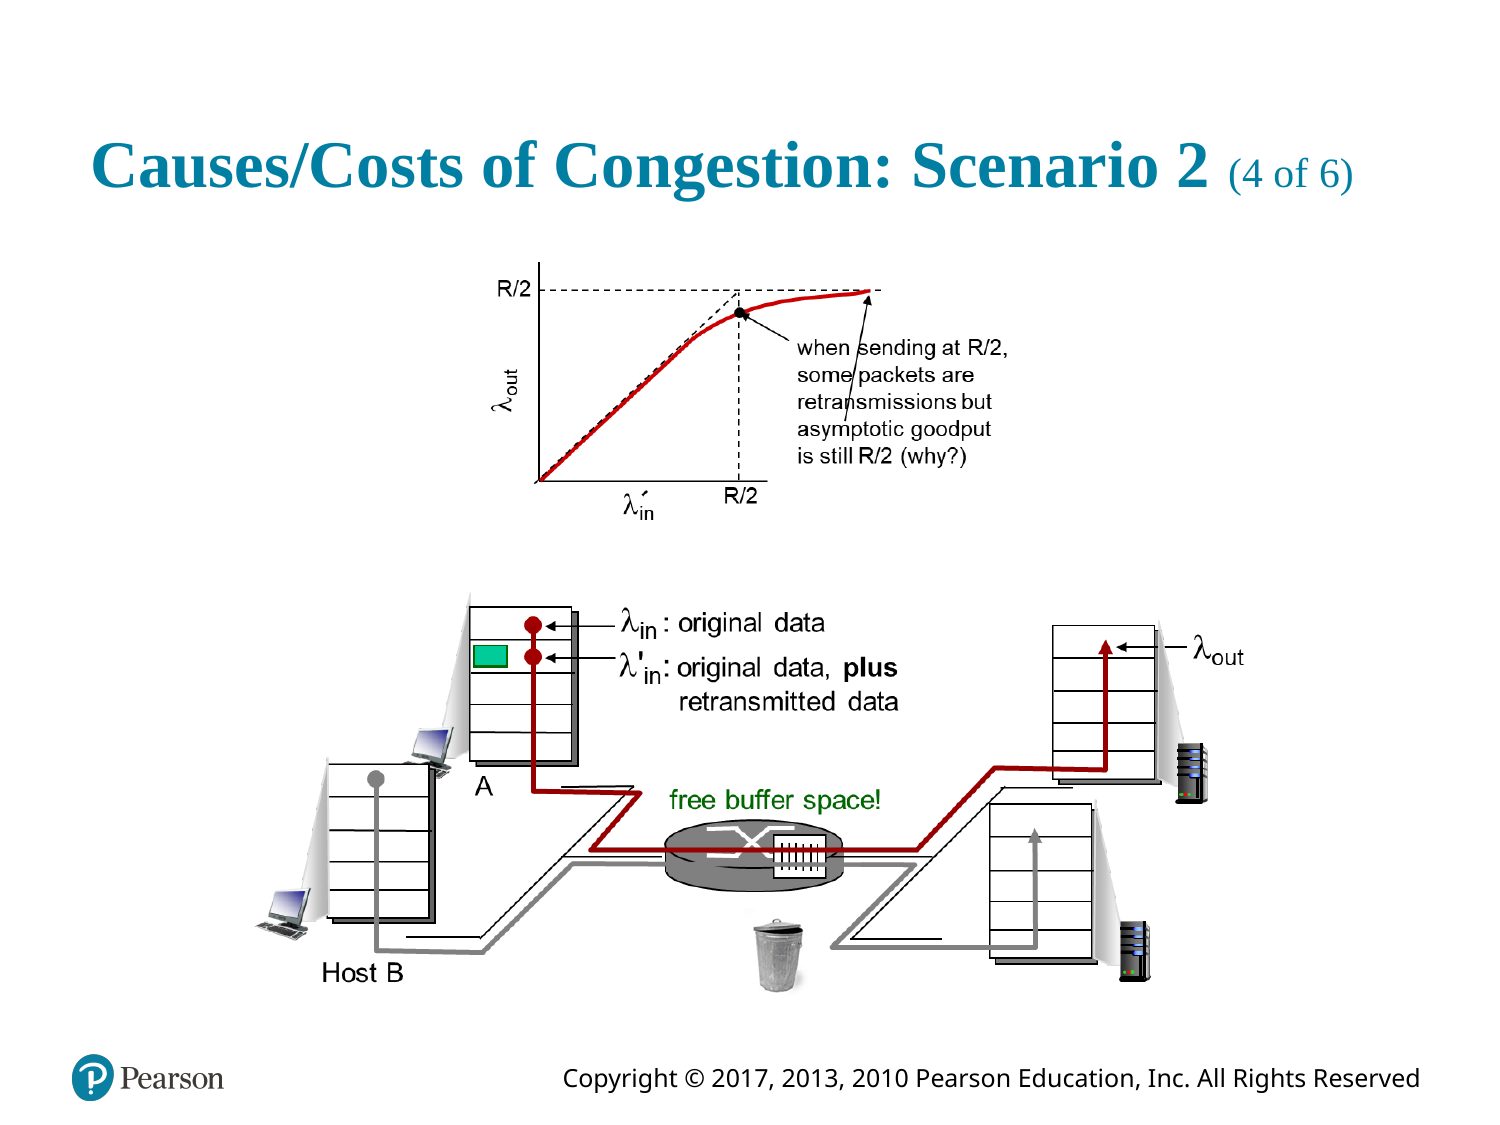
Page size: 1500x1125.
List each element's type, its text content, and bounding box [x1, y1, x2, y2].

picture [80, 1063, 106, 1088]
picture [239, 586, 1261, 1005]
picture [72, 1087, 83, 1101]
title Causes/Costs of Congestion: Scenario 2 (4 of 6) [75, 0, 1425, 216]
picture [72, 1054, 88, 1070]
picture [98, 1054, 224, 1101]
picture [472, 261, 1028, 539]
